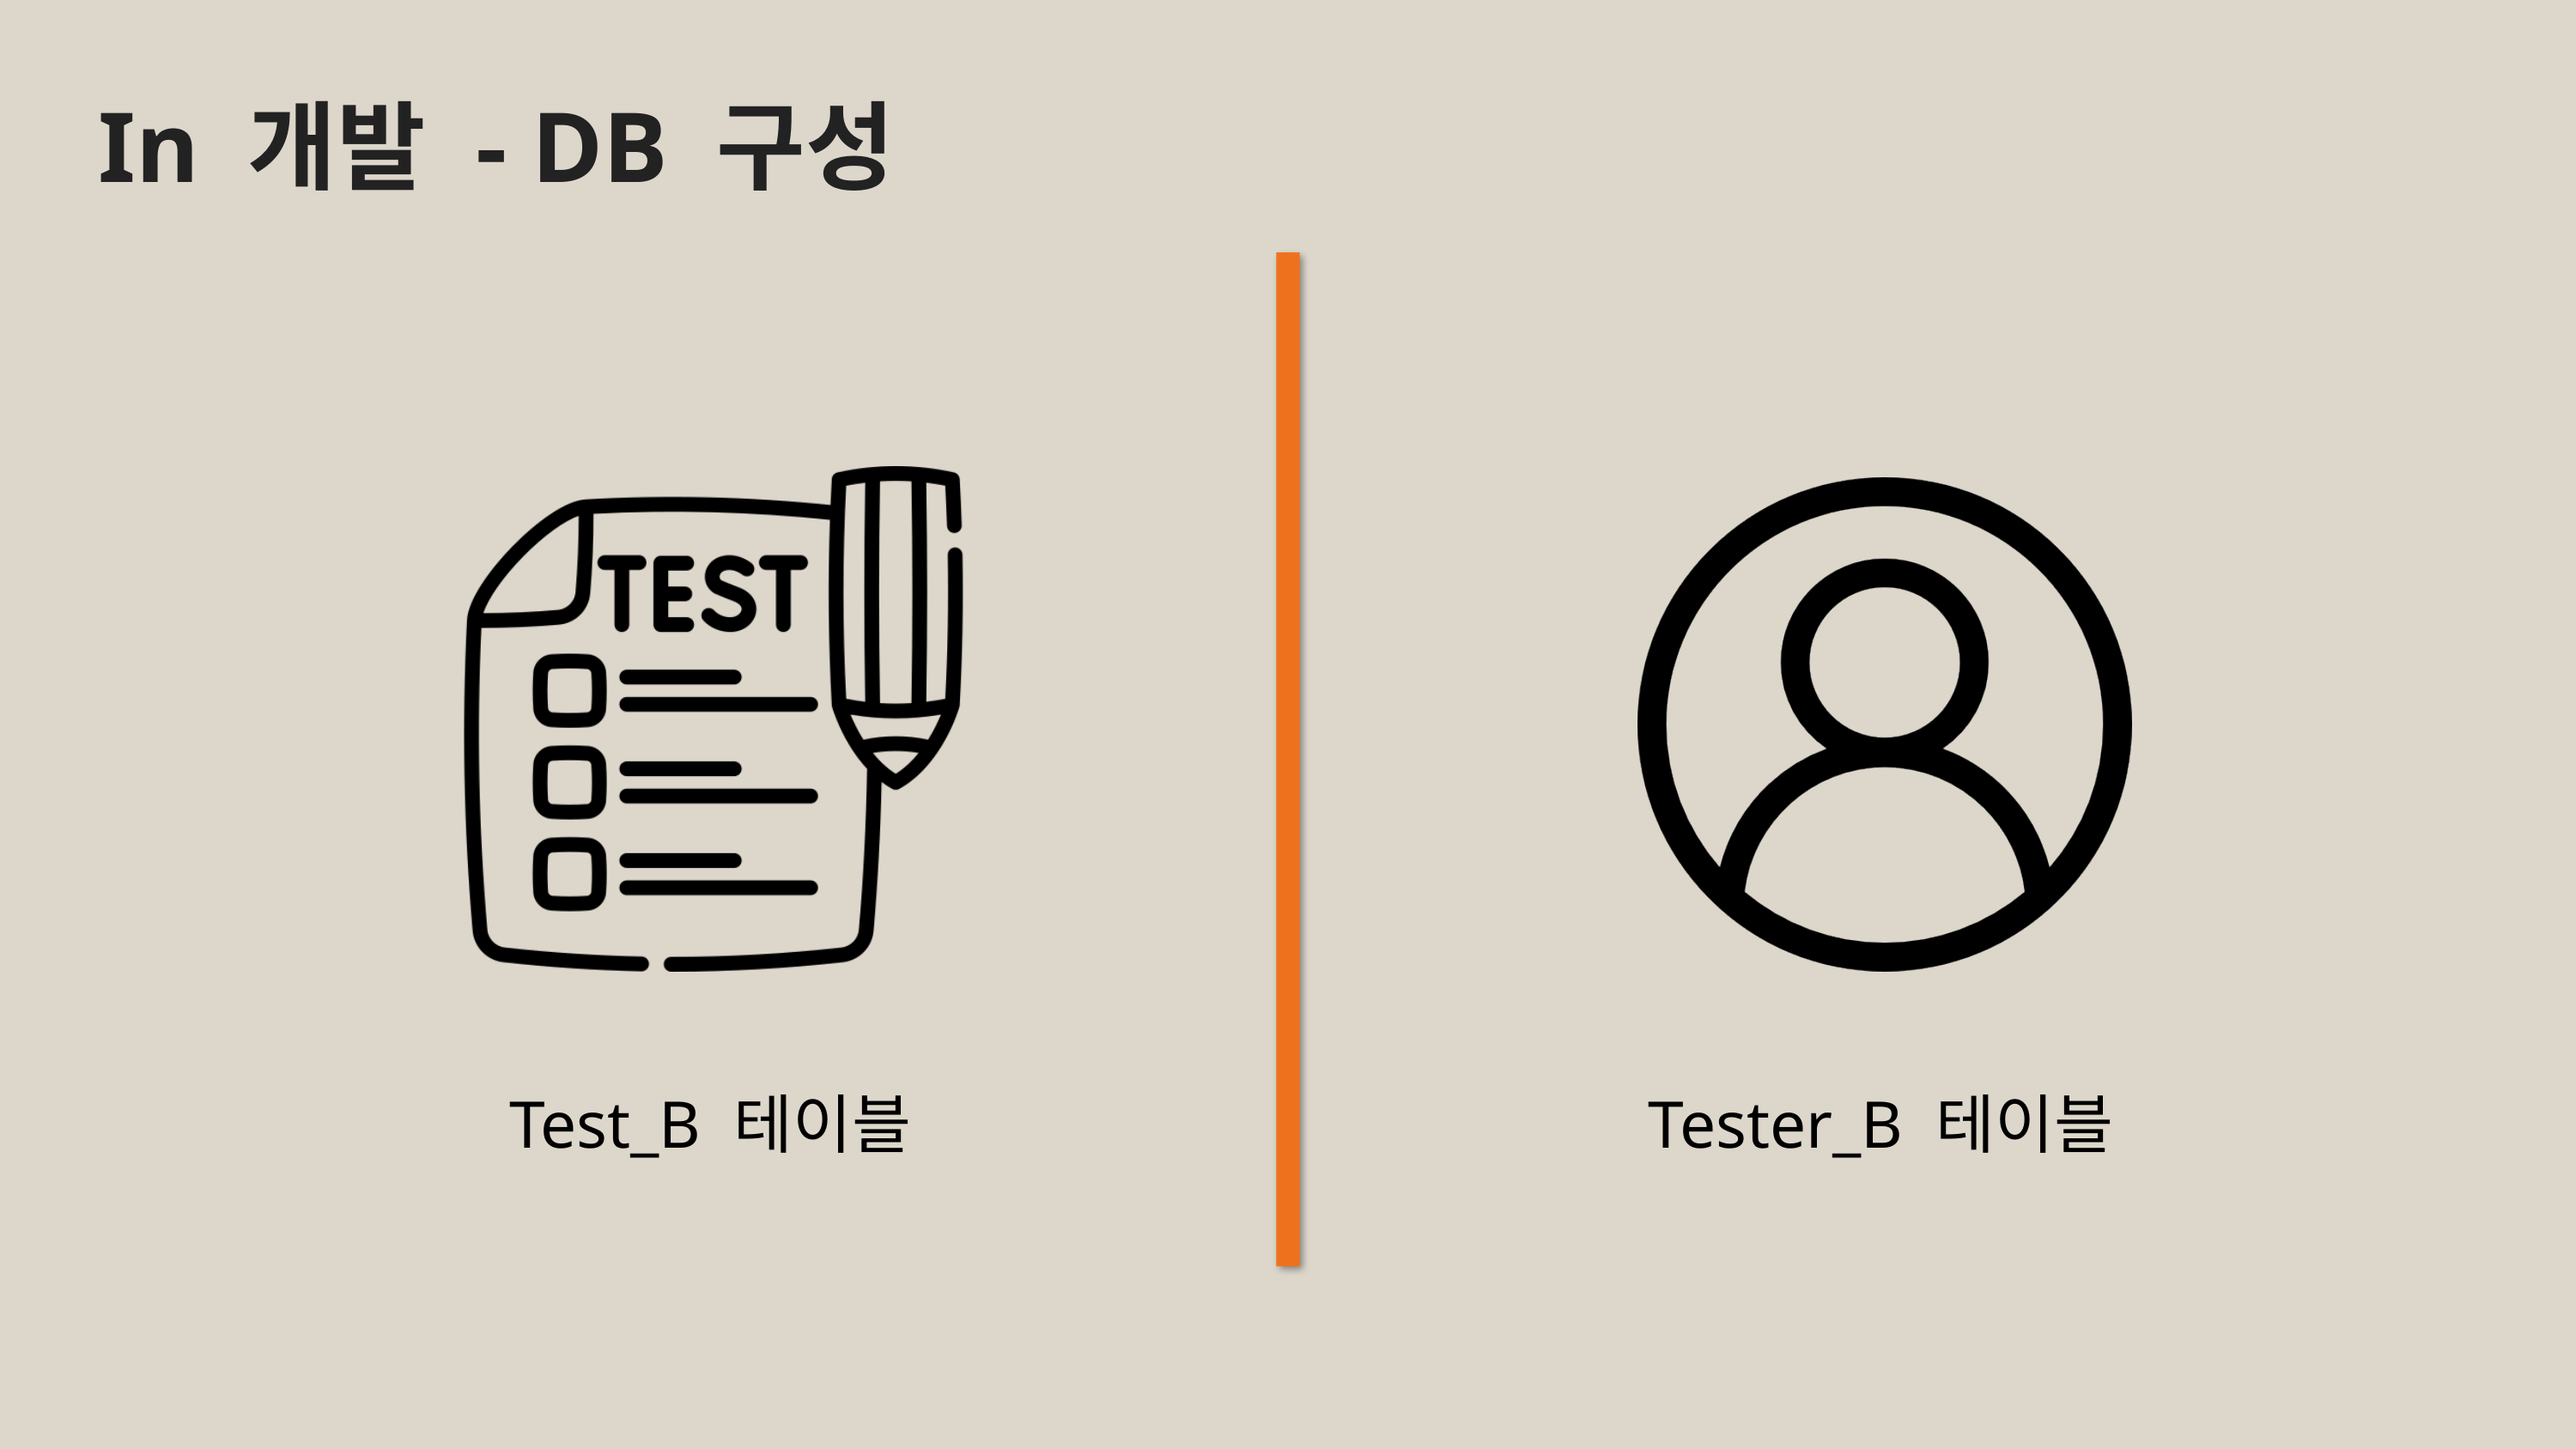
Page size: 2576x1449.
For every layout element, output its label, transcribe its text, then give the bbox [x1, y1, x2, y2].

picture [461, 466, 967, 972]
text_box In 개발 - DB 구성 [85, 79, 999, 208]
text_box Test_B 테이블 [496, 1077, 925, 1168]
text_box Tester_B 테이블 [1635, 1077, 2127, 1168]
picture [1637, 476, 2132, 972]
text_box [1274, 251, 1302, 1268]
